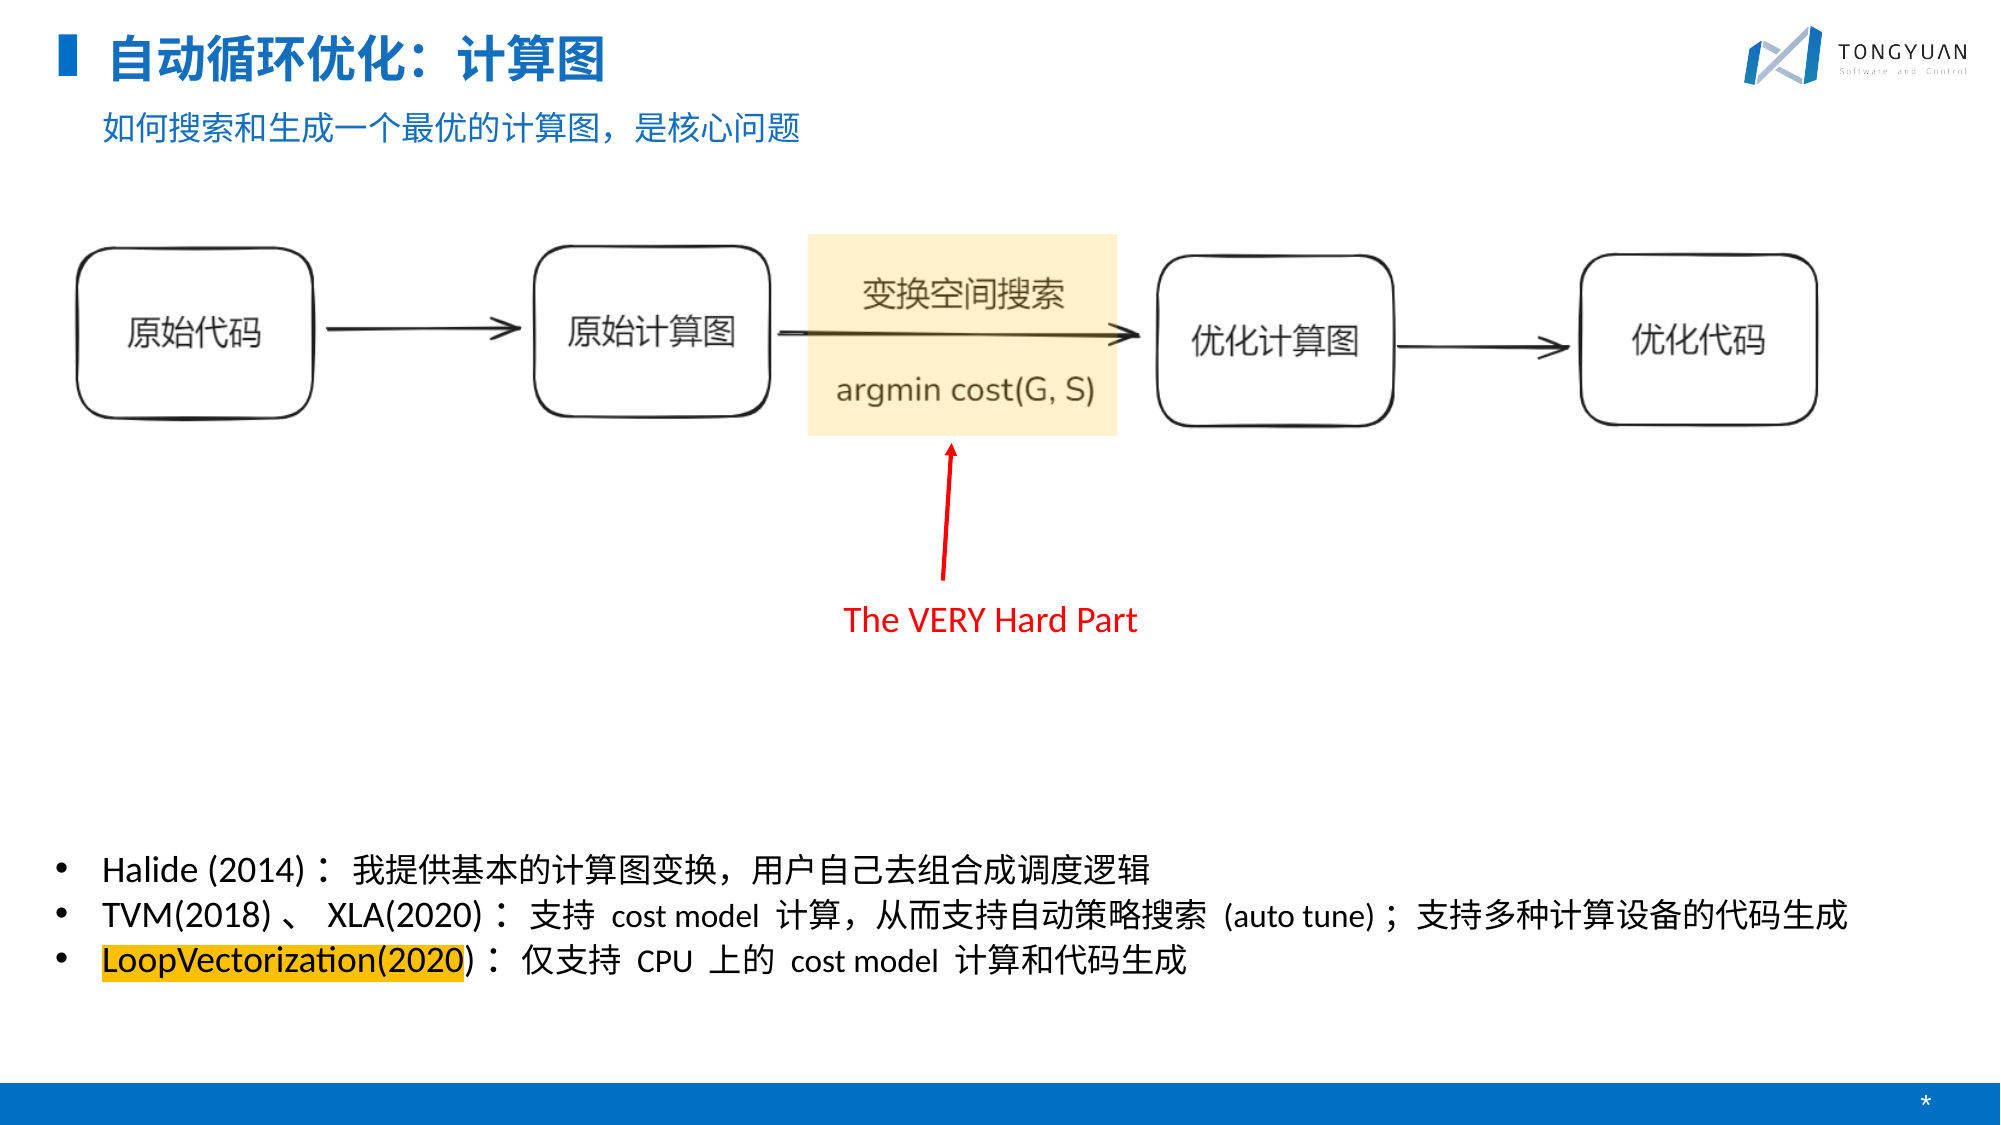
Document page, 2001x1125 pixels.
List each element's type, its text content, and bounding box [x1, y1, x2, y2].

text_box 自动循环优化：计算图 [106, 27, 1763, 88]
text_box * [1912, 1078, 1975, 1125]
text_box The VERY Hard Part [835, 587, 1147, 648]
picture [65, 233, 1829, 437]
picture [1744, 26, 1969, 85]
text_box Halide (2014)：我提供基本的计算图变换，用户自己去组合成调度逻辑 TVM(2018)、XLA(2020)：支持 cost model 计算，从而支持自动策略搜索 (auto tune)；支持多种计算设备的代码生成 LoopVectorization(2020)：仅支持 CPU 上的 cost model 计算和代码生成 [47, 837, 1857, 988]
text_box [942, 442, 952, 581]
text_box 如何搜索和生成一个最优的计算图，是核心问题 [94, 99, 1829, 155]
